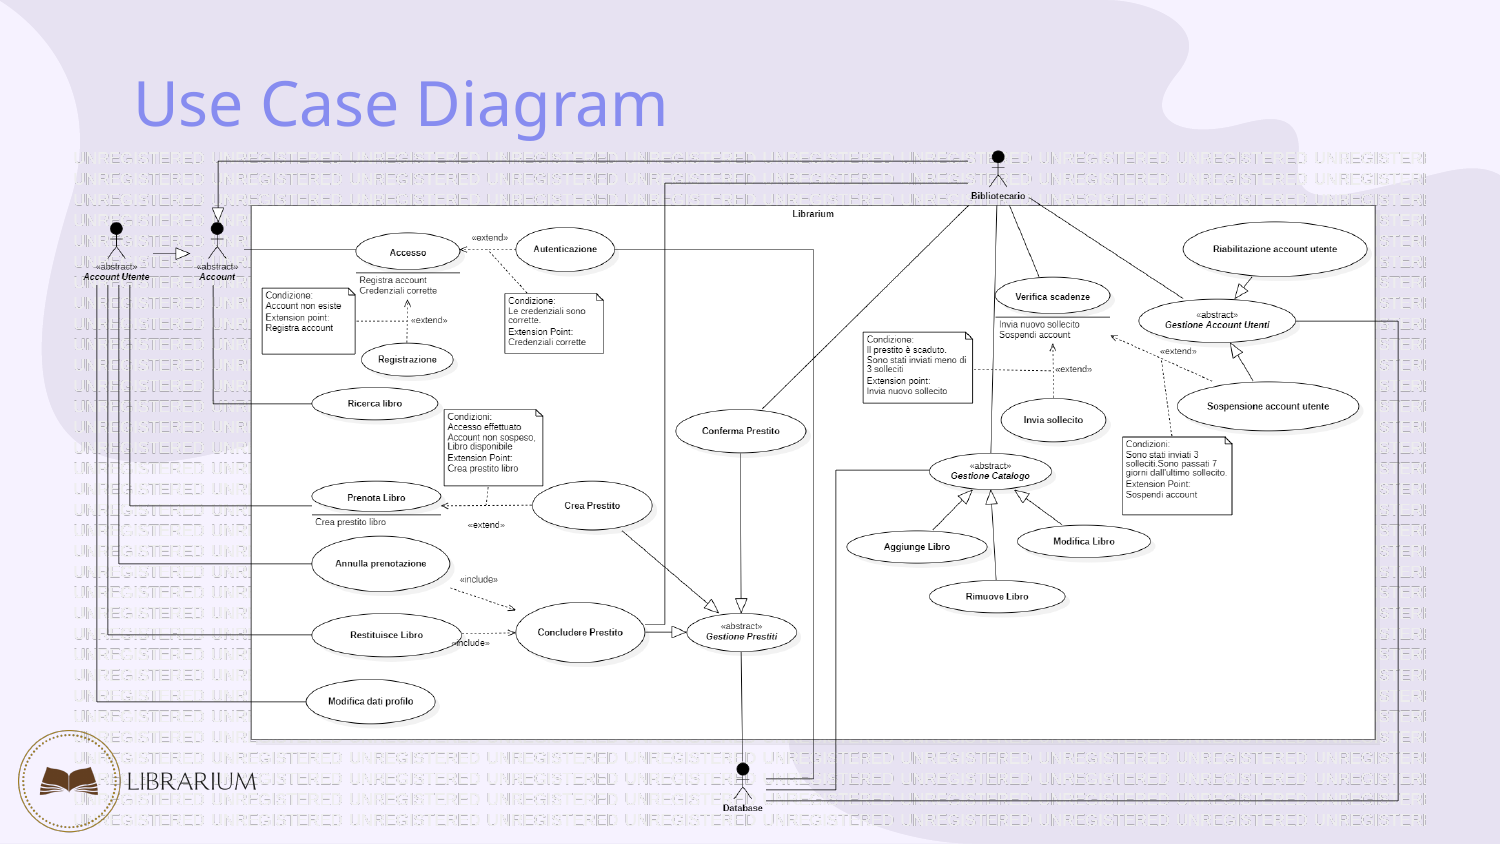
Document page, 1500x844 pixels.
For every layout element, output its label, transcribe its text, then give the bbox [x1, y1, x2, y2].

title Use Case Diagram [118, 49, 1382, 141]
picture [0, 142, 1427, 844]
